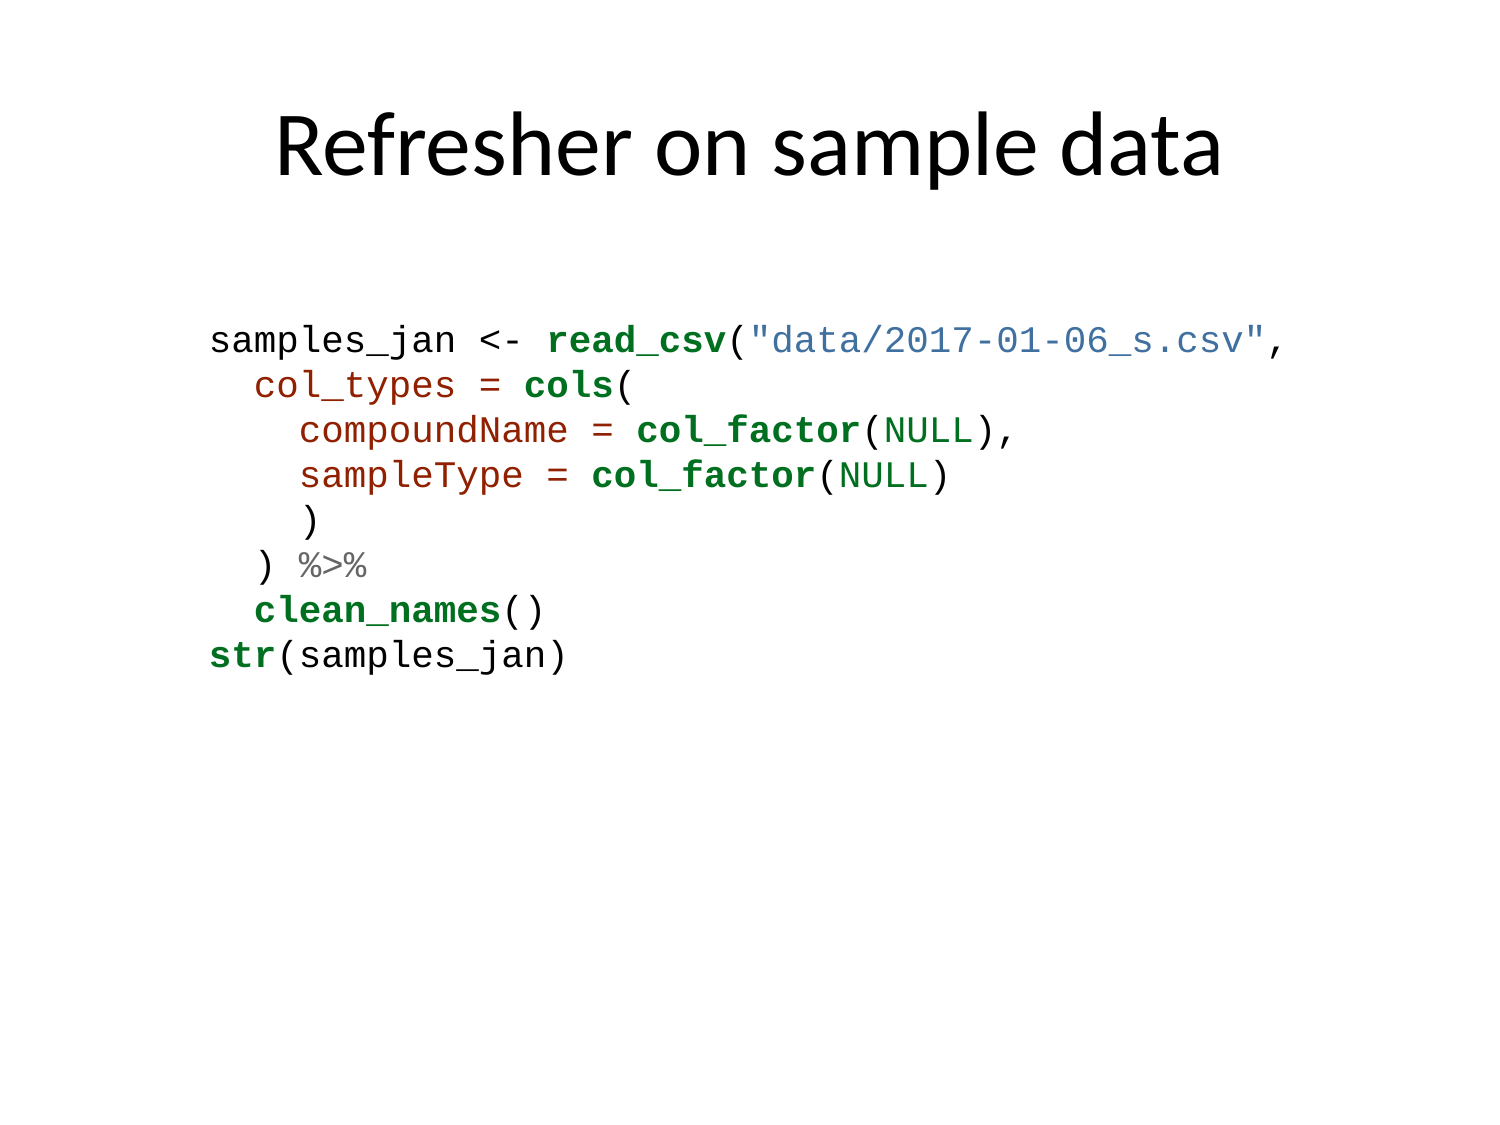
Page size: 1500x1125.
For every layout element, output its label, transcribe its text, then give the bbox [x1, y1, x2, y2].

list samples_jan <- read_csv("data/2017-01-06_s.csv", col_types = cols( compoundName = col_factor(NULL), sampleType = col_factor(NULL) ) ) %>% clean_names() str(samples_jan) [0, 307, 1336, 1050]
title Refresher on sample data [75, 45, 1425, 233]
